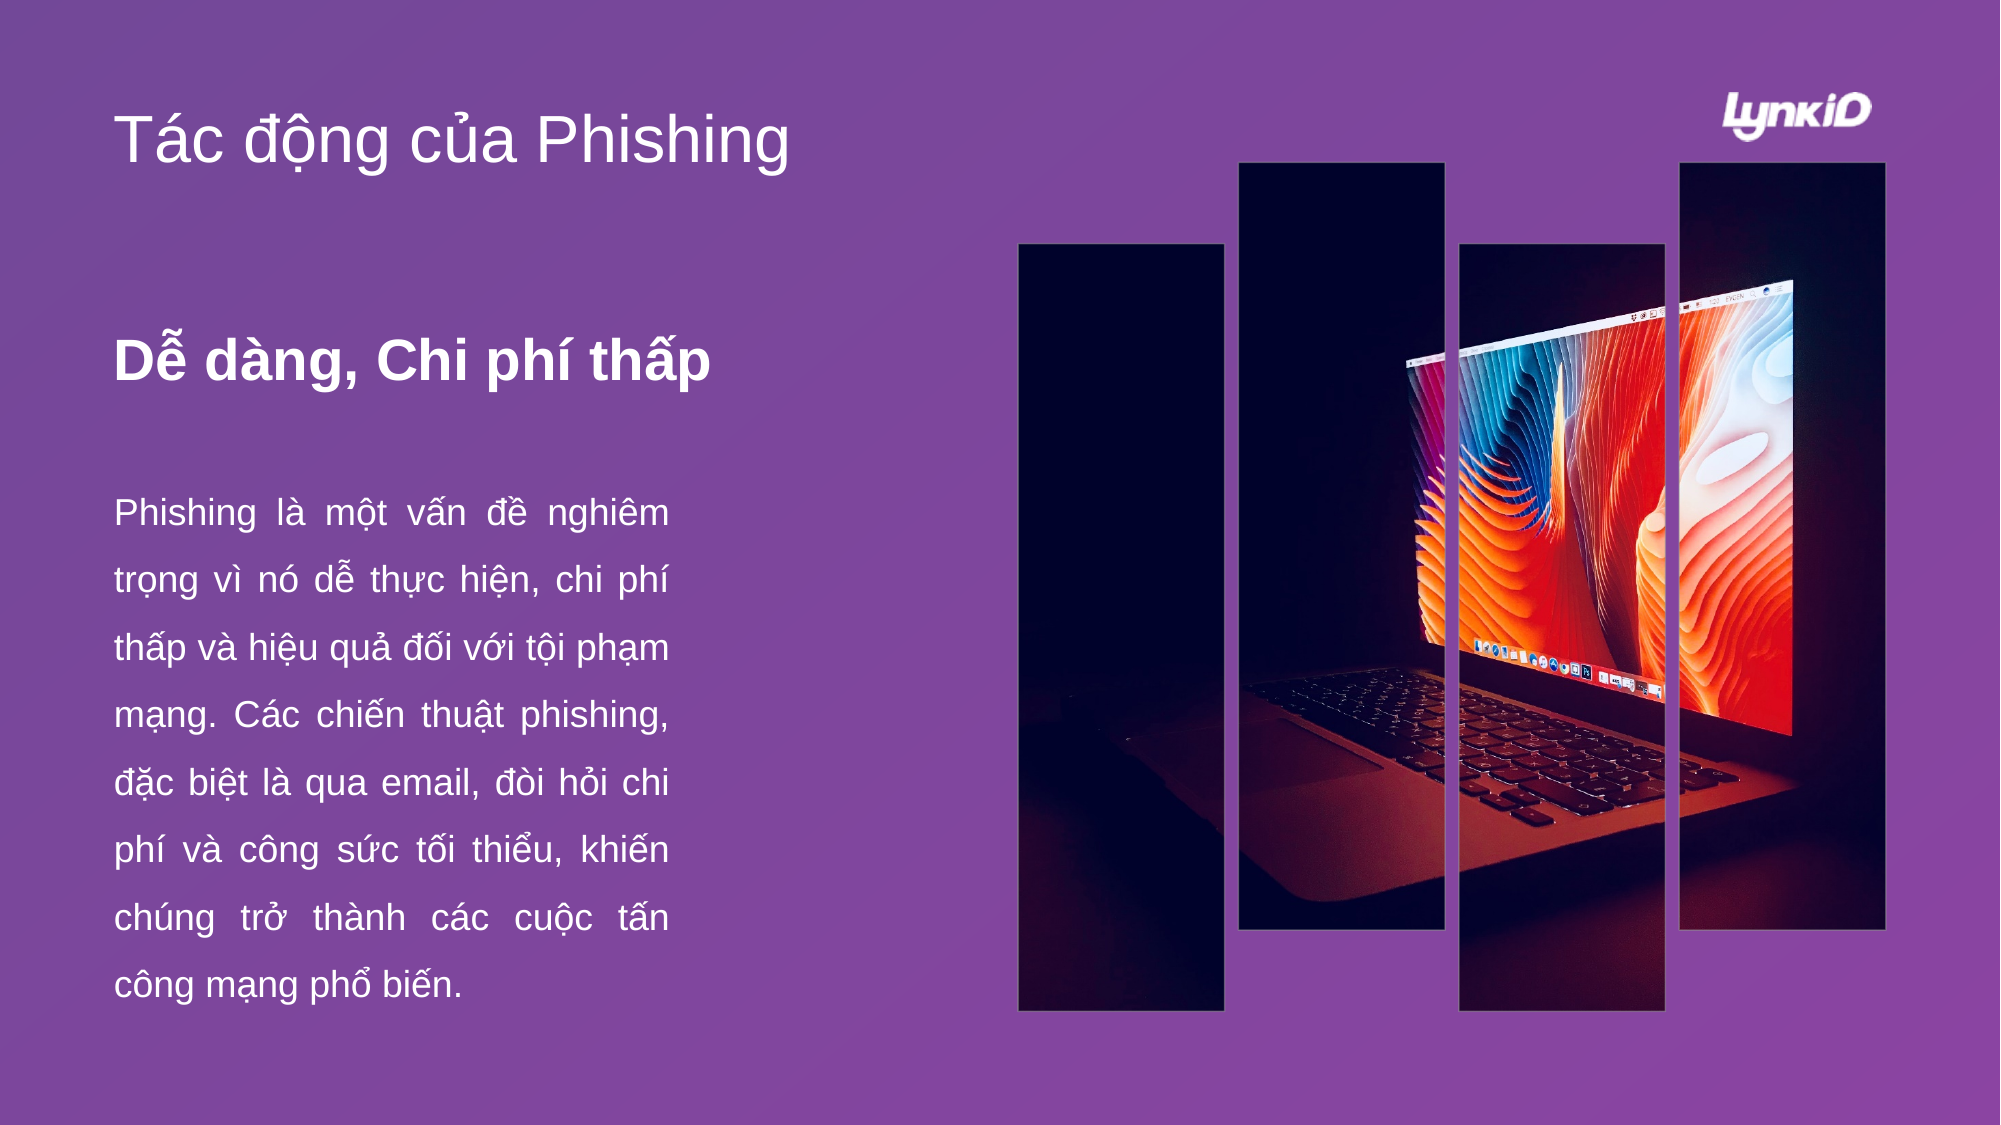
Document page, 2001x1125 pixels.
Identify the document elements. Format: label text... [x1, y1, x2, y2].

picture [1017, 162, 1886, 1012]
text_box Phishing là một vấn đề nghiêm trọng vì nó dễ thực hiện, chi phí thấp và hiệu quả đối với tội phạm mạng. Các chiến thuật phishing, đặc biệt là qua email, đòi hỏi chi phí và công sức tối thiểu, khiến chúng trở thành các cuộc tấn công mạng phổ biến. [113, 464, 670, 1012]
text_box Dễ dàng, Chi phí thấp [113, 276, 722, 437]
title Tác động của Phishing [113, 59, 1200, 178]
picture [1722, 92, 1872, 142]
